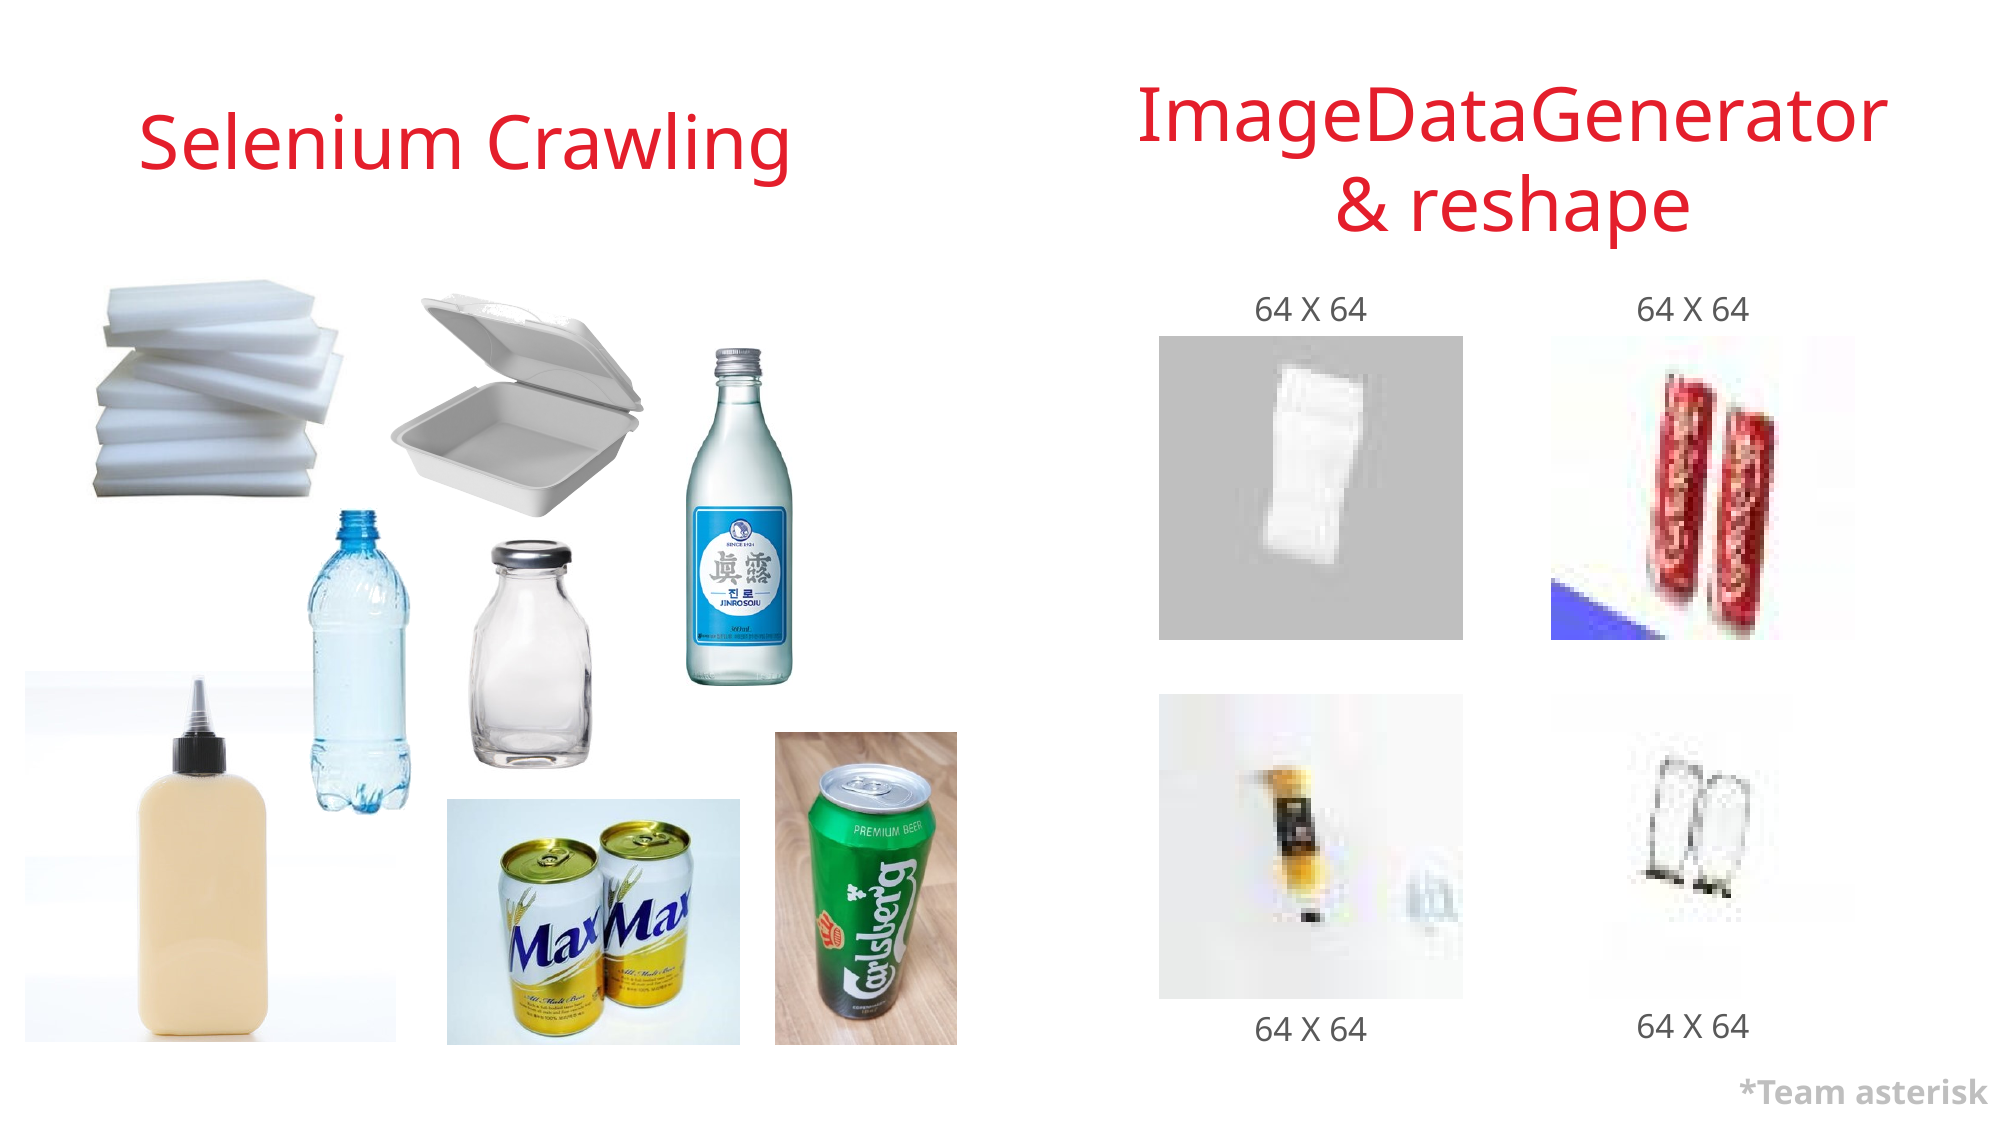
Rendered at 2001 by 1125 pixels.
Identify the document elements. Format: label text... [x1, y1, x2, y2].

text_box 64 X 64 [1621, 280, 1765, 336]
text_box 64 X 64 [1621, 999, 1765, 1053]
picture [1550, 336, 1855, 641]
picture [1159, 694, 1463, 999]
picture [775, 732, 957, 1045]
text_box Selenium Crawling [0, 87, 934, 192]
text_box 64 X 64 [1239, 1000, 1383, 1056]
text_box *Team asterisk [1724, 1063, 2000, 1119]
picture [1159, 336, 1463, 641]
text_box ImageDataGenerator & reshape [1046, 59, 1981, 254]
picture [686, 348, 793, 686]
text_box 64 X 64 [1239, 280, 1383, 336]
picture [1550, 694, 1855, 999]
picture [25, 235, 740, 1045]
